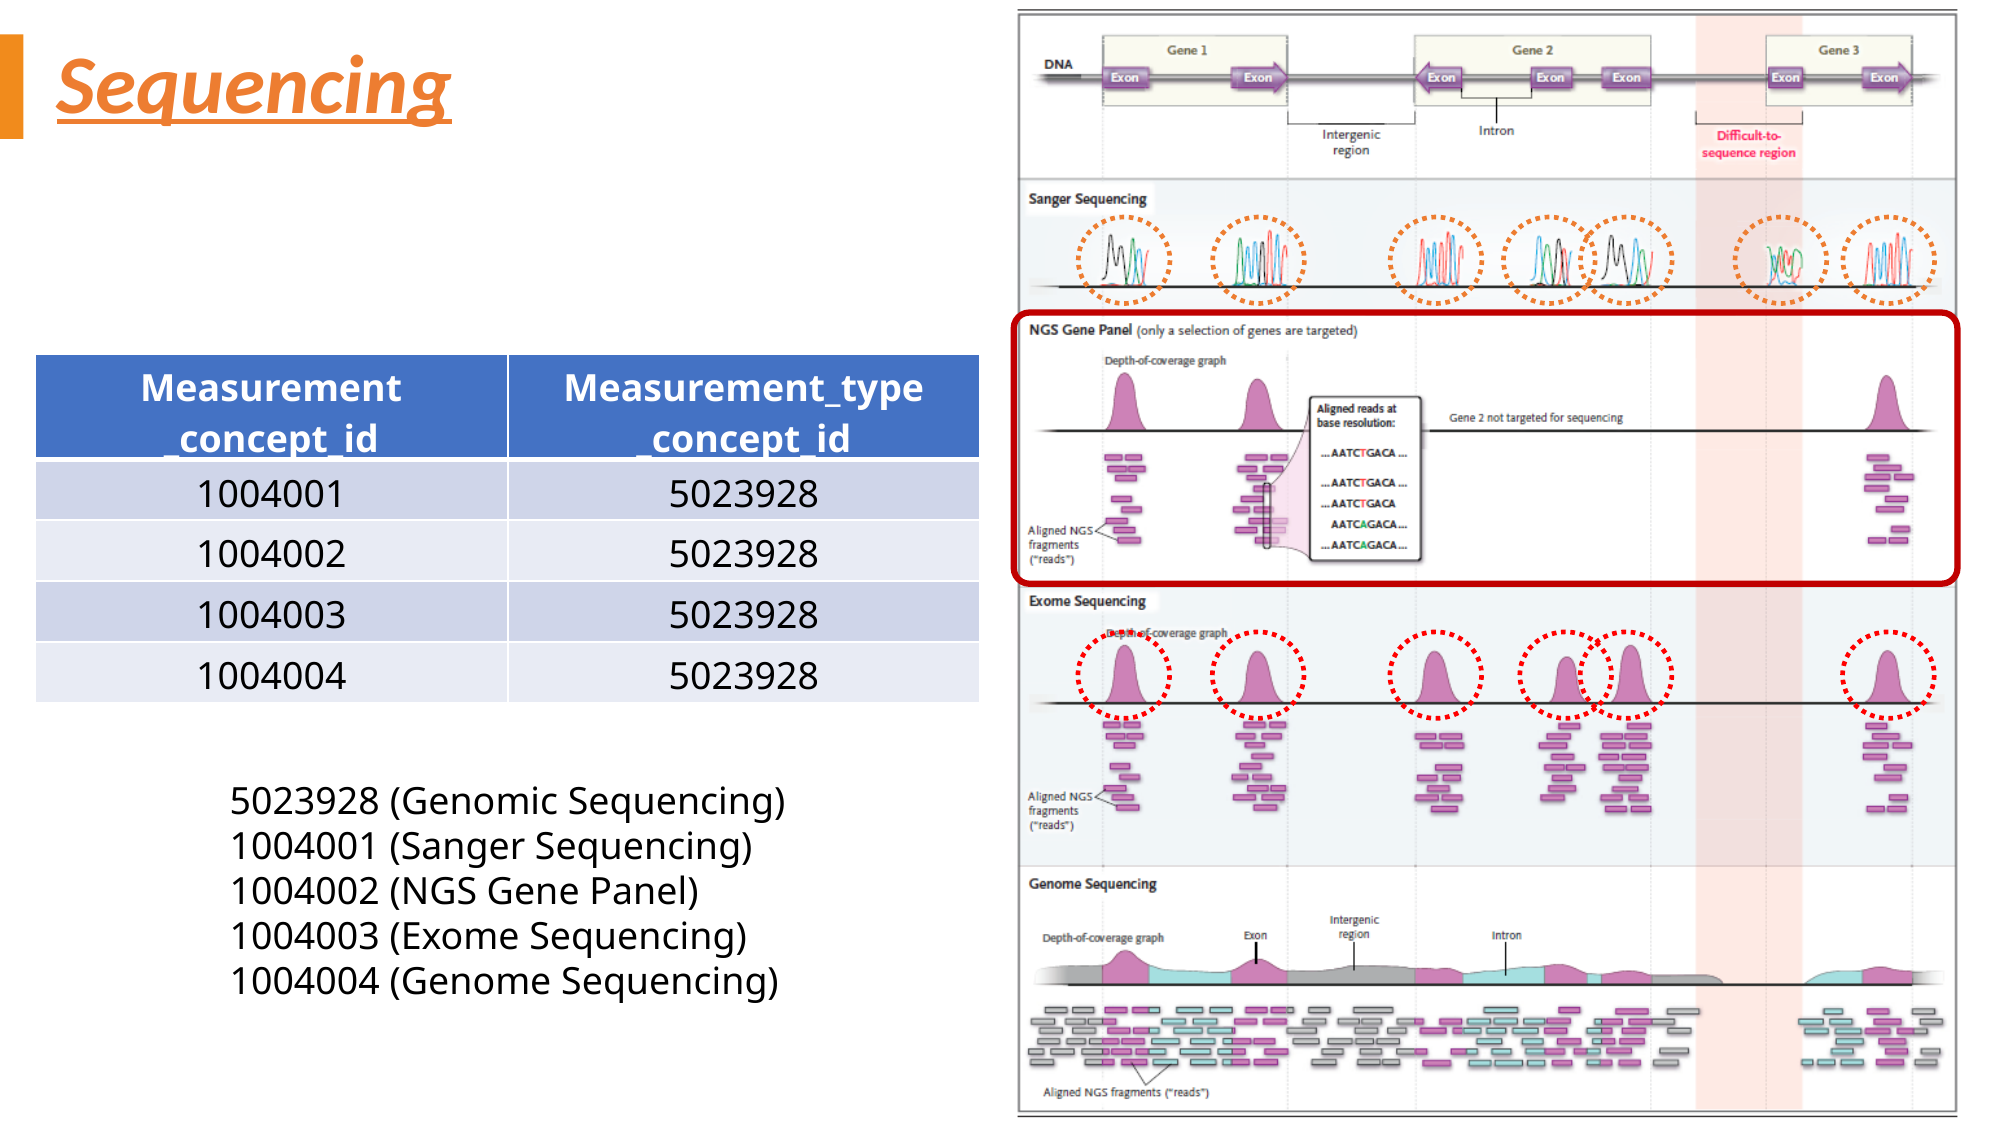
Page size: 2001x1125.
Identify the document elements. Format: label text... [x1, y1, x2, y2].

table_cell 5023928 [509, 462, 979, 519]
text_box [1078, 216, 1935, 304]
picture [1010, 0, 1965, 1125]
table_header Measurement_type _concept_id [509, 355, 979, 457]
table_cell 1004003 [36, 582, 507, 641]
text_box 5023928 (Genomic Sequencing) 1004001 (Sanger Sequencing) 1004002 (NGS Gene Panel) 1004003 (Exome Sequencing) 1004004 (Genome Sequencing) [214, 769, 801, 1010]
table_cell 1004004 [36, 643, 507, 702]
table_header Measurement _concept_id [36, 355, 507, 457]
table_cell 5023928 [509, 643, 979, 702]
table_cell 1004001 [36, 462, 507, 519]
table_cell 5023928 [509, 582, 979, 641]
text_box [0, 34, 24, 139]
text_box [1077, 631, 1935, 719]
table_cell 5023928 [509, 521, 979, 580]
text_box Sequencing [49, 22, 508, 138]
table_cell 1004002 [36, 521, 507, 580]
